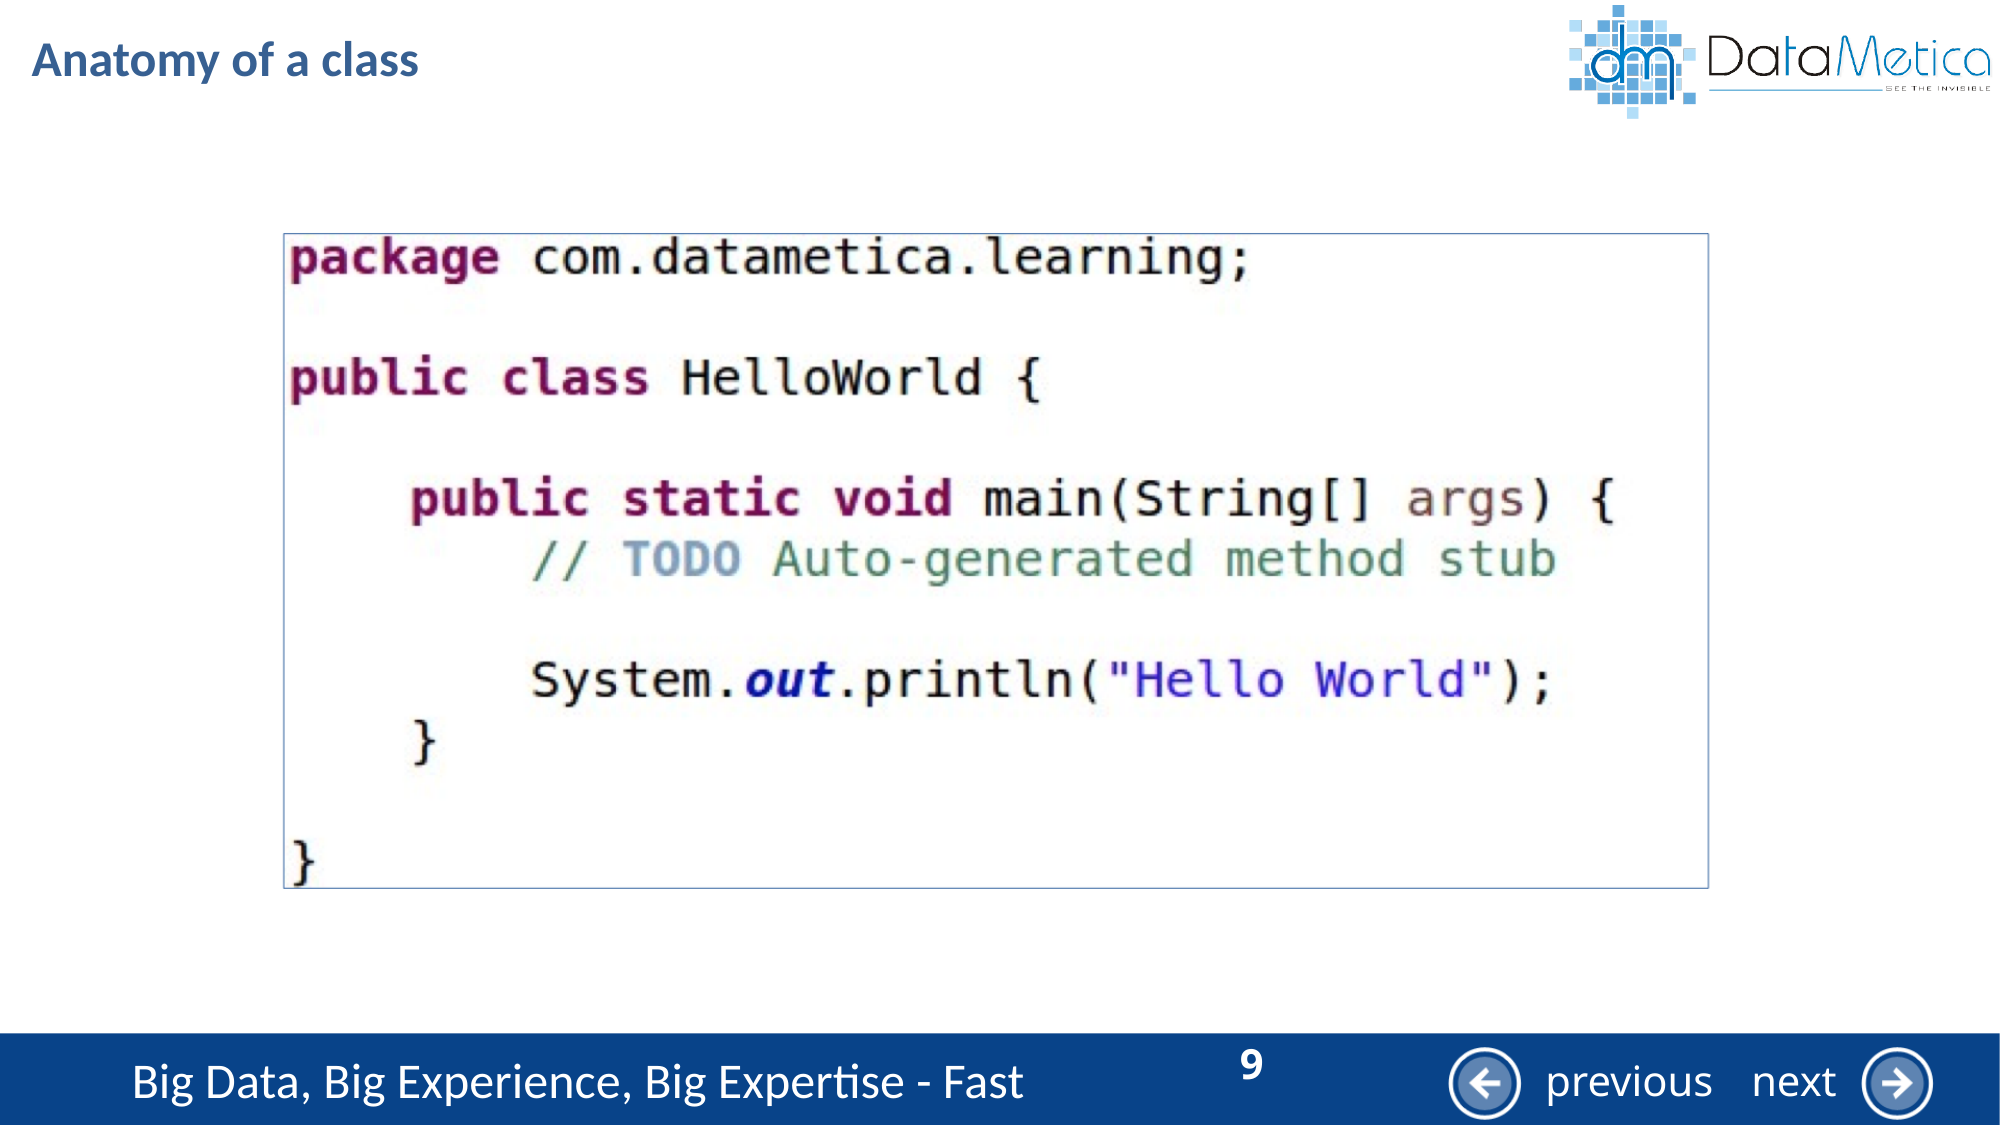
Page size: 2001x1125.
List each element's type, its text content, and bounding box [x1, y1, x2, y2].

text_box Anatomy of a class [16, 18, 1539, 94]
picture [247, 208, 1750, 917]
slide_number 9 [828, 1036, 1279, 1097]
picture [1448, 1045, 1523, 1121]
text_box [0, 1032, 2000, 1125]
text_box previous [1530, 1049, 1736, 1110]
text_box Big Data, Big Experience, Big Expertise - Fast [116, 1048, 1134, 1109]
text_box next [1736, 1049, 1853, 1110]
picture [1861, 1045, 1935, 1121]
picture [1569, 5, 1993, 119]
